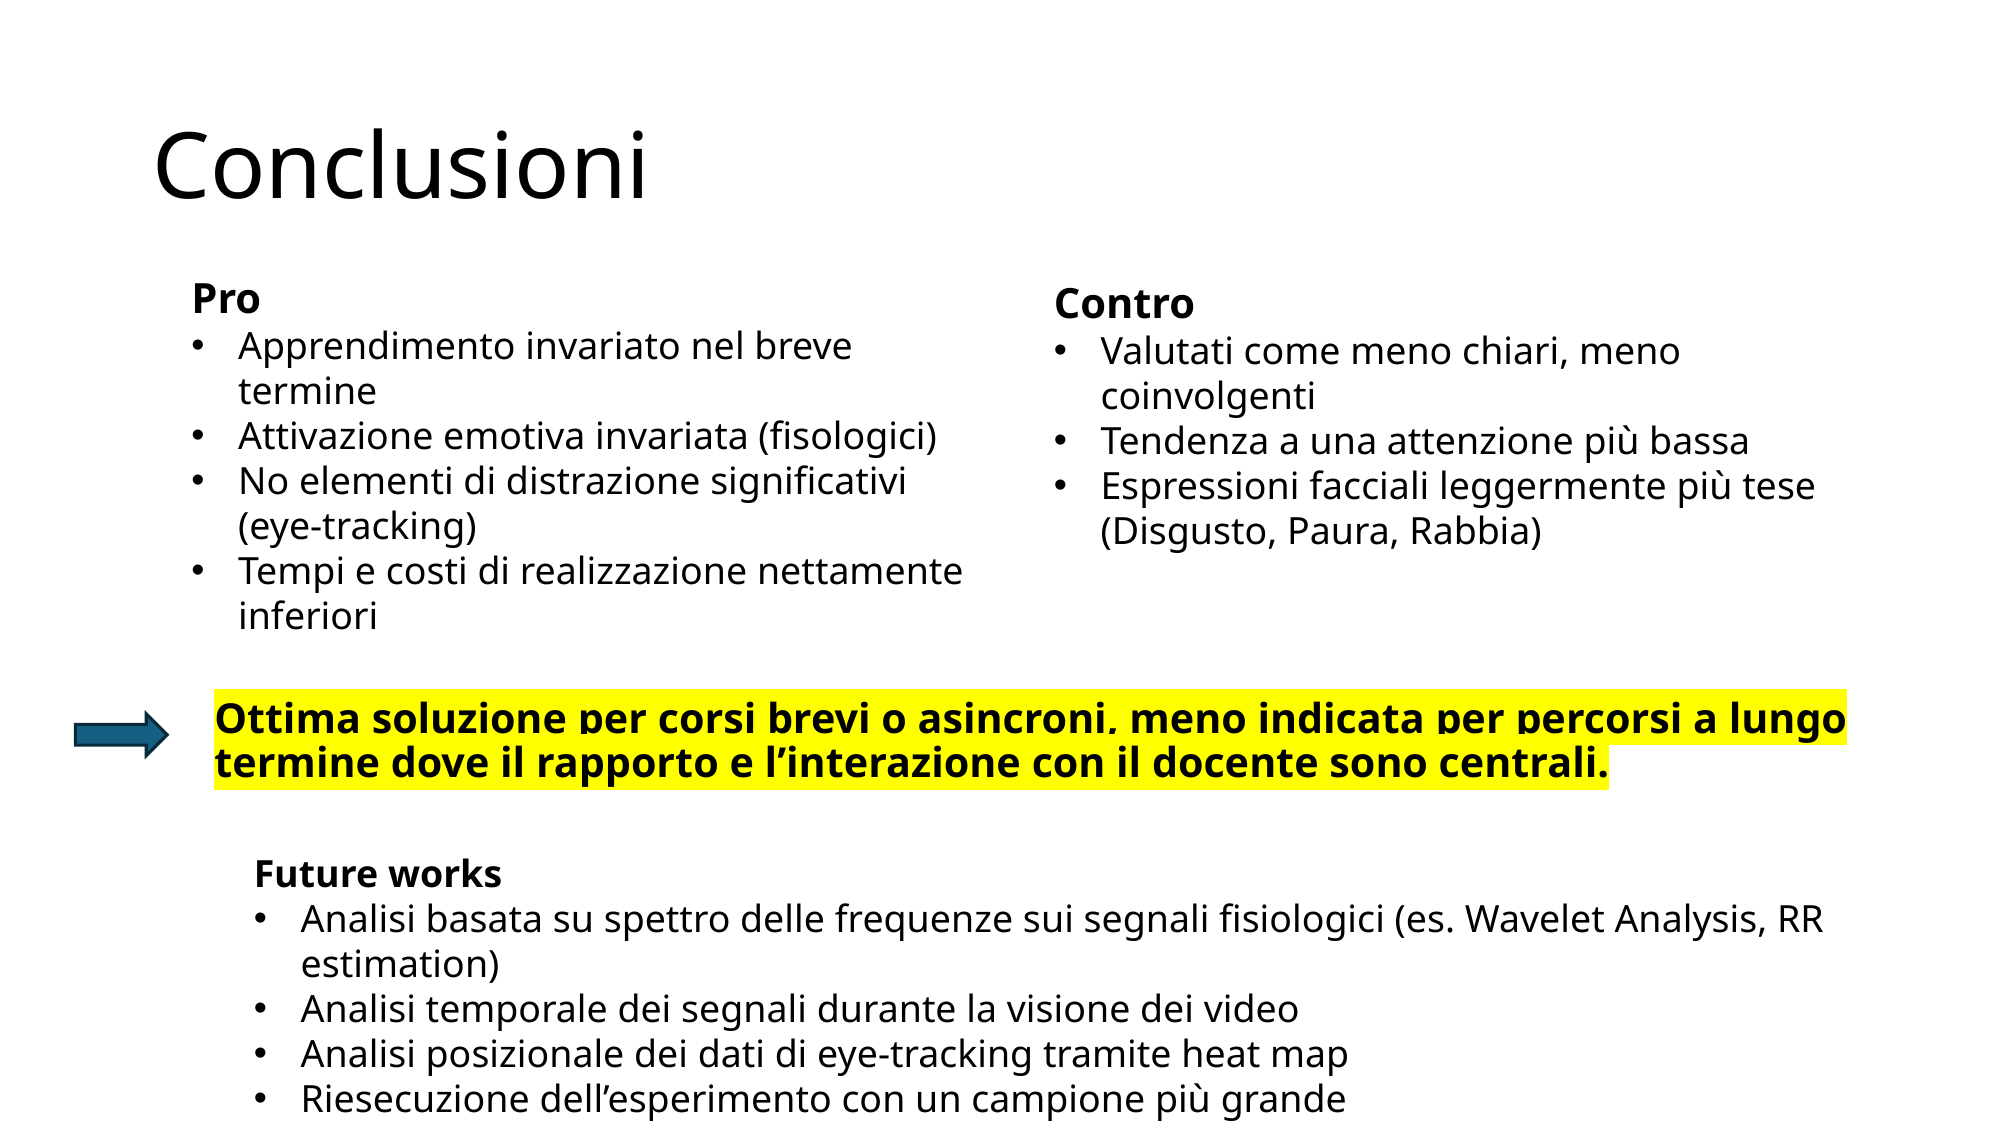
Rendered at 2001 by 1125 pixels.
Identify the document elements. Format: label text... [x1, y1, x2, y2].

title Conclusioni [137, 59, 1863, 278]
text_box Future works Analisi basata su spettro delle frequenze sui segnali fisiologici (es. Wavelet Analysis, RR estimation) Analisi temporale dei segnali durante la visione dei video Analisi posizionale dei dati di eye-tracking tramite heat map Riesecuzione dell’esperimento con un campione più grande [238, 842, 2000, 1125]
text_box Contro Valutati come meno chiari, meno coinvolgenti Tendenza a una attenzione più bassa Espressioni facciali leggermente più tese (Disgusto, Paura, Rabbia) [1039, 269, 1863, 560]
text_box Pro Apprendimento invariato nel breve termine Attivazione emotiva invariata (fisologici) No elementi di distrazione significativi (eye-tracking) Tempi e costi di realizzazione nettamente inferiori [176, 264, 1000, 645]
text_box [74, 689, 1925, 796]
